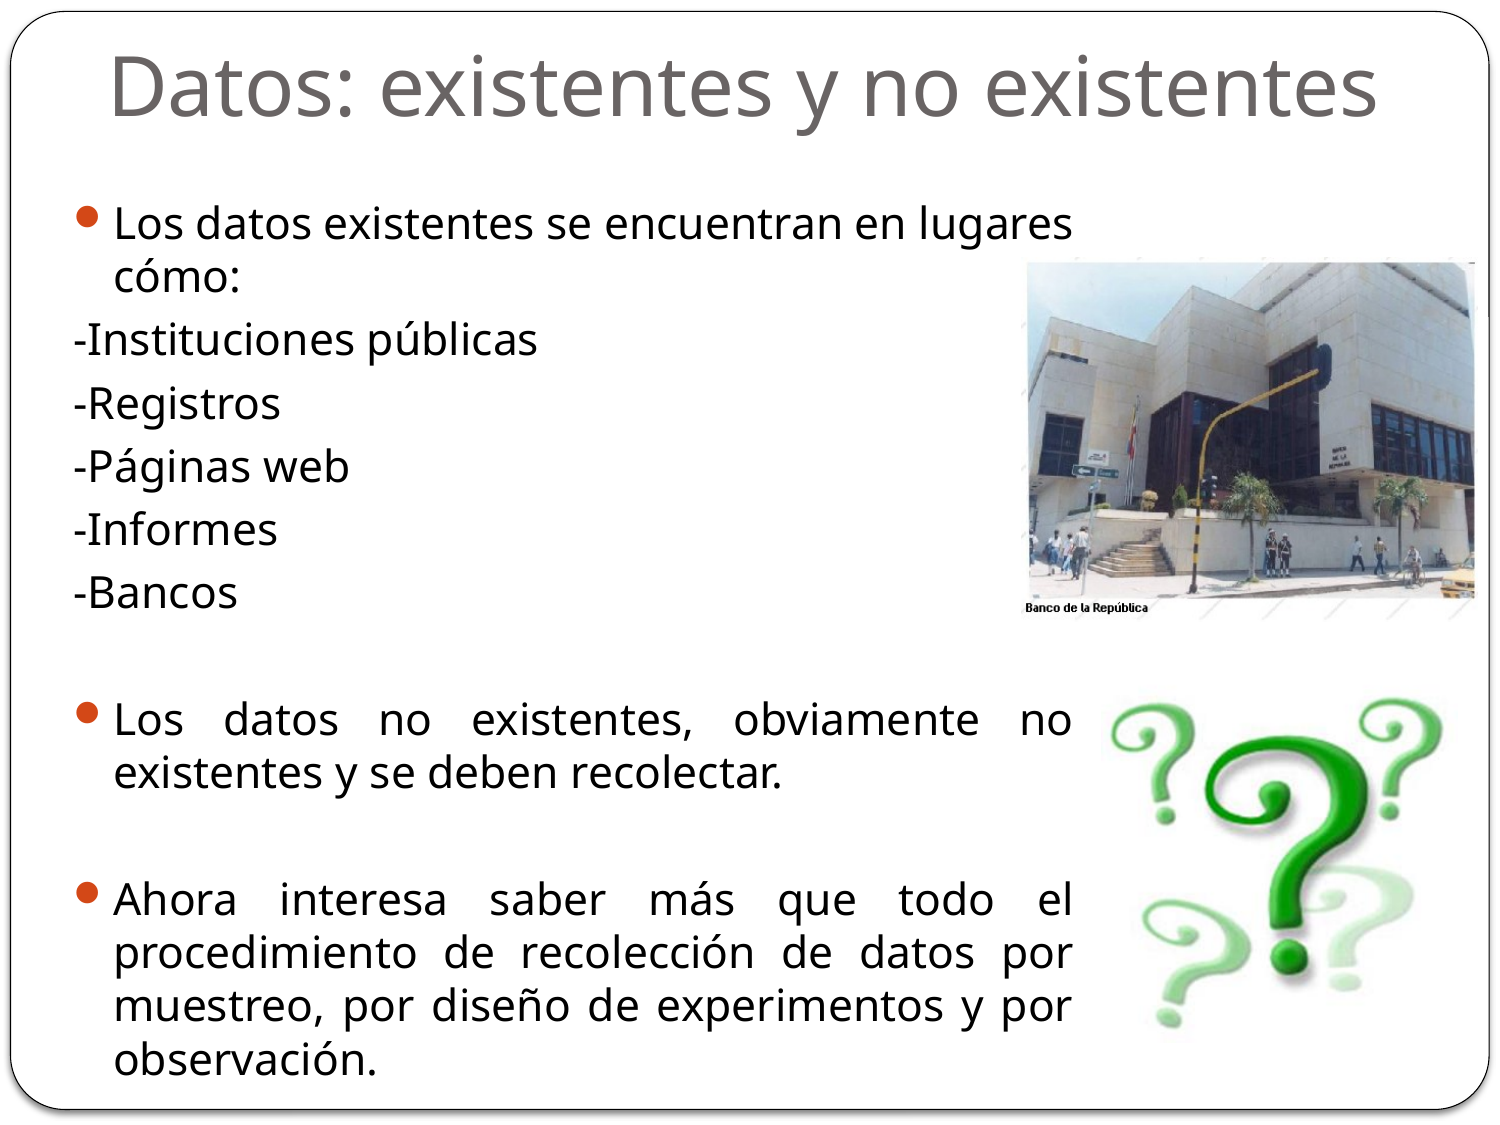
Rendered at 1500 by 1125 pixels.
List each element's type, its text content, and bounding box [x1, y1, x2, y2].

picture [1101, 667, 1459, 1044]
picture [1021, 257, 1478, 622]
list Los datos existentes se encuentran en lugares cómo: -Instituciones públicas -Registros -Páginas web -Informes -Bancos Los datos no existentes, obviamente no existentes y se deben recolectar. Ahora interesa saber más que todo el procedimiento de recolección de datos por muestreo, por diseño de experimentos y por observación. [58, 187, 1090, 1102]
title Datos: existentes y no existentes [35, 19, 1454, 148]
